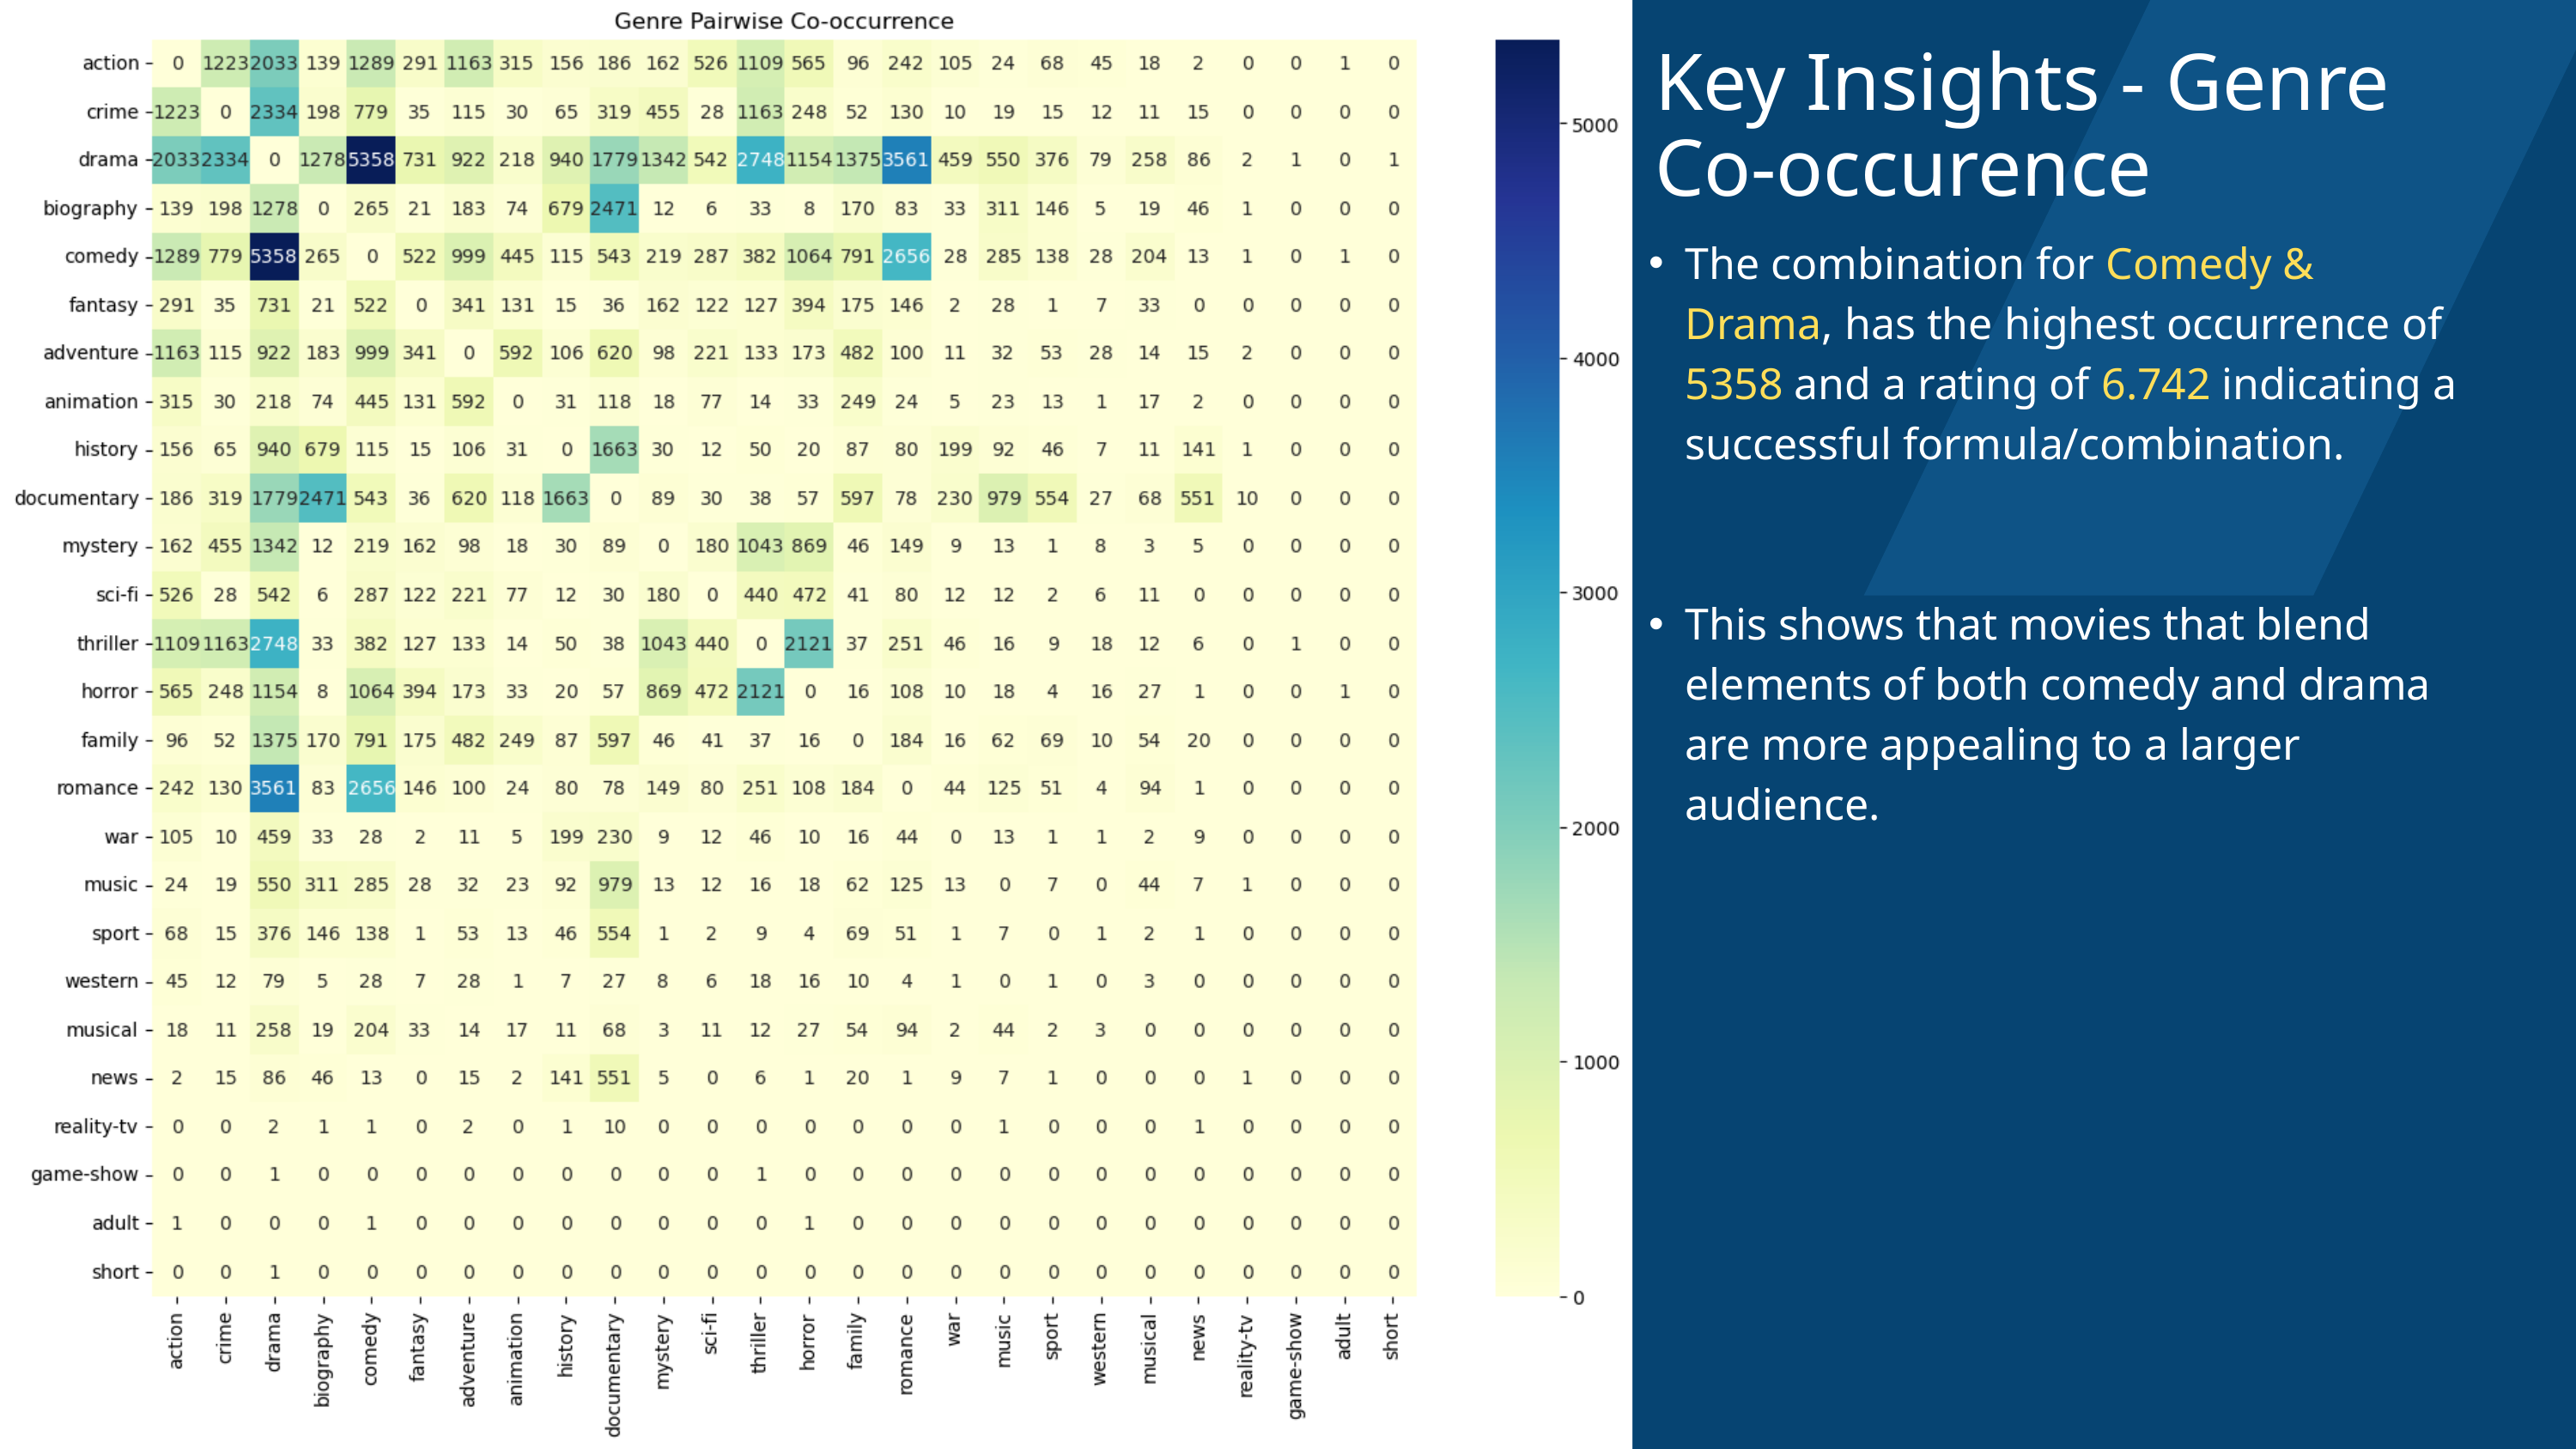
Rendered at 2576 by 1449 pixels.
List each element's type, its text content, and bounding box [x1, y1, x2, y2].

text_box Key Insights - Genre Co-occurence [1655, 39, 1859, 213]
text_box The combination for Comedy & Drama, has the highest occurrence of 5358 and a rating of 6.742 indicating a successful formula/combination. [1612, 227, 1859, 469]
text_box [0, 0, 1633, 1449]
text_box This shows that movies that blend elements of both comedy and drama are more appealing to a larger audience. [1612, 588, 2505, 829]
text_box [0, 836, 700, 1449]
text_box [1863, 0, 2576, 596]
